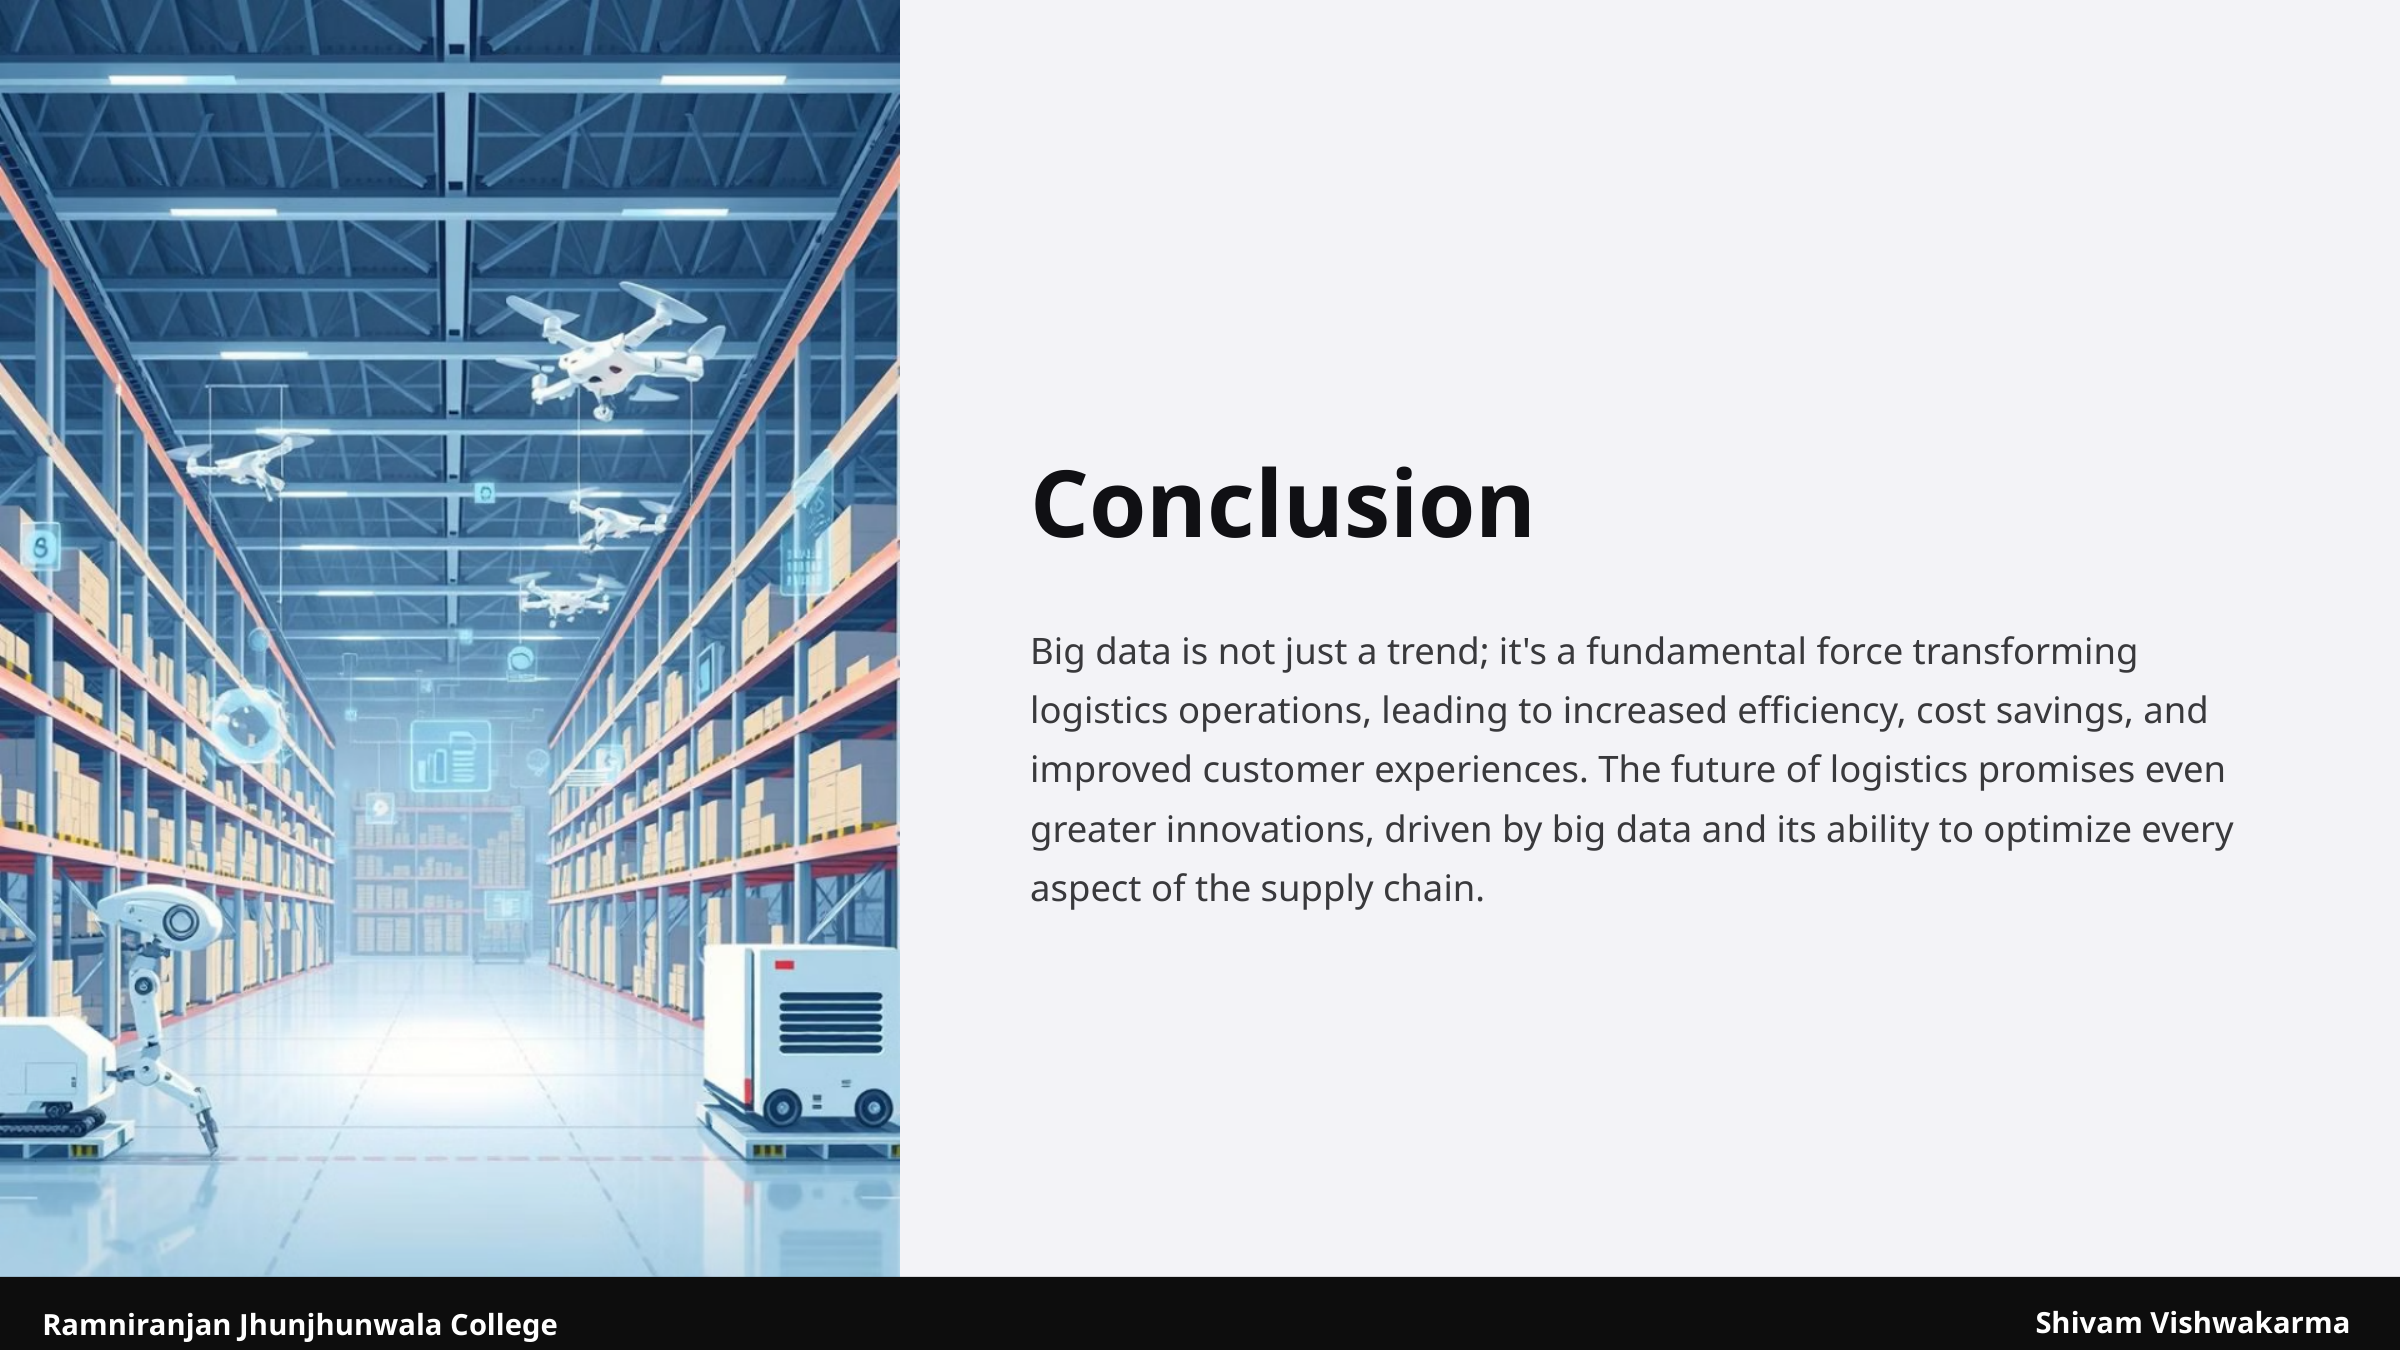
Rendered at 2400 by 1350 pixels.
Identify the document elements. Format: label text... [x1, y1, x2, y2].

text_box Conclusion [1030, 440, 1961, 557]
text_box Big data is not just a trend; it's a fundamental force transforming logistics operations, leading to increased efficiency, cost savings, and improved customer experiences. The future of logistics promises even greater innovations, driven by big data and its ability to optimize every aspect of the supply chain. [1030, 612, 2270, 910]
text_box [0, 1274, 2400, 1350]
picture [0, 0, 900, 1274]
